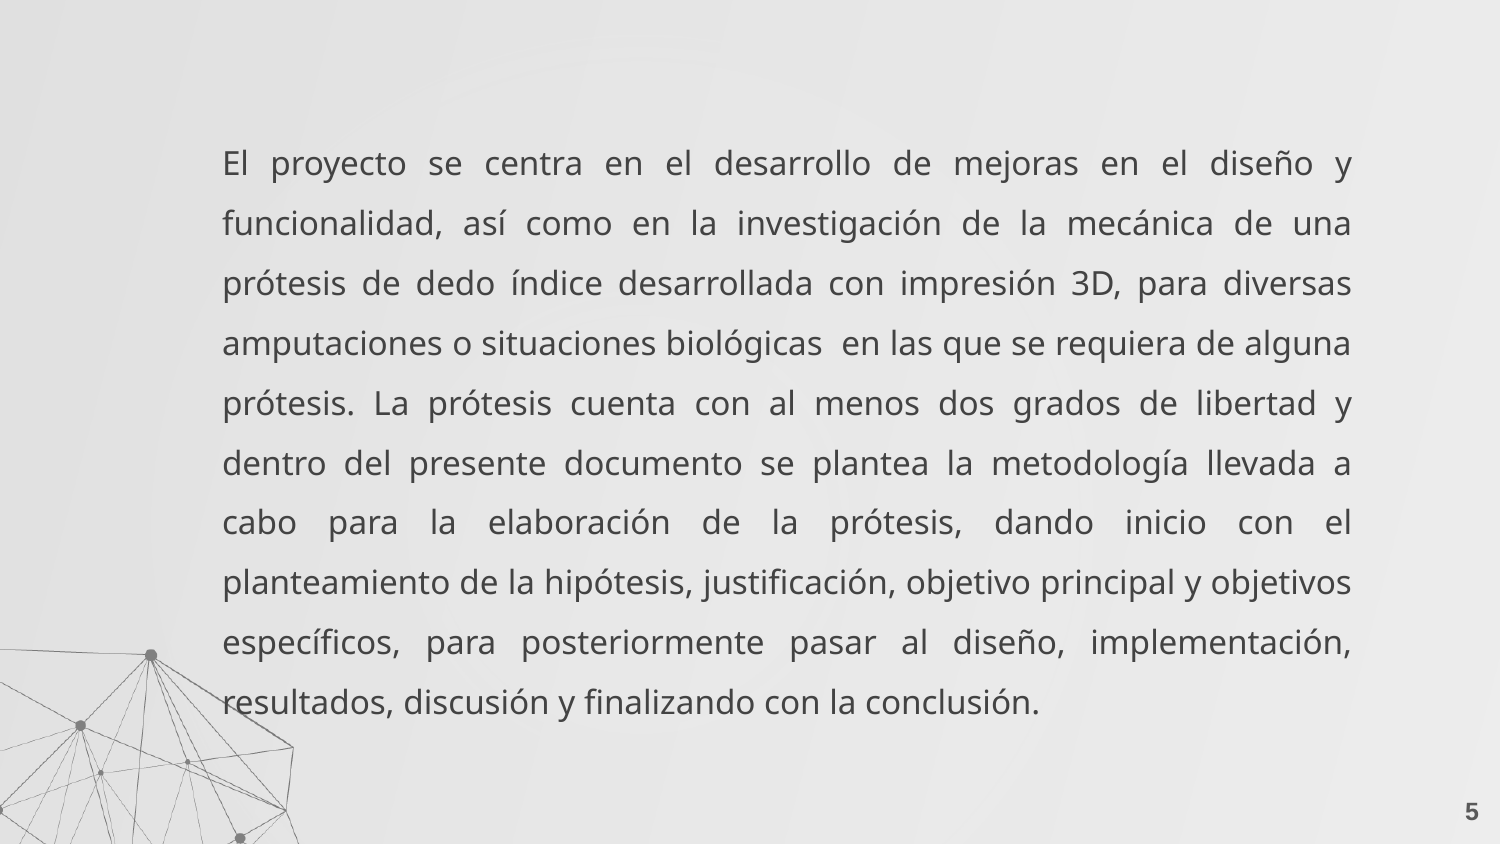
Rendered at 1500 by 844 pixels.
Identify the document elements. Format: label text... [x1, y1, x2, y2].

text_box 5 [1450, 788, 1500, 833]
subtitle El proyecto se centra en el desarrollo de mejoras en el diseño y funcionalidad, así como en la investigación de la mecánica de una prótesis de dedo índice desarrollada con impresión 3D, para diversas amputaciones o situaciones biológicas en las que se requiera de alguna prótesis. La prótesis cuenta con al menos dos grados de libertad y dentro del presente documento se plantea la metodología llevada a cabo para la elaboración de la prótesis, dando inicio con el planteamiento de la hipótesis, justificación, objetivo principal y objetivos específicos, para posteriormente pasar al diseño, implementación, resultados, discusión y finalizando con la conclusión. [177, 91, 1370, 753]
picture [0, 0, 1500, 844]
